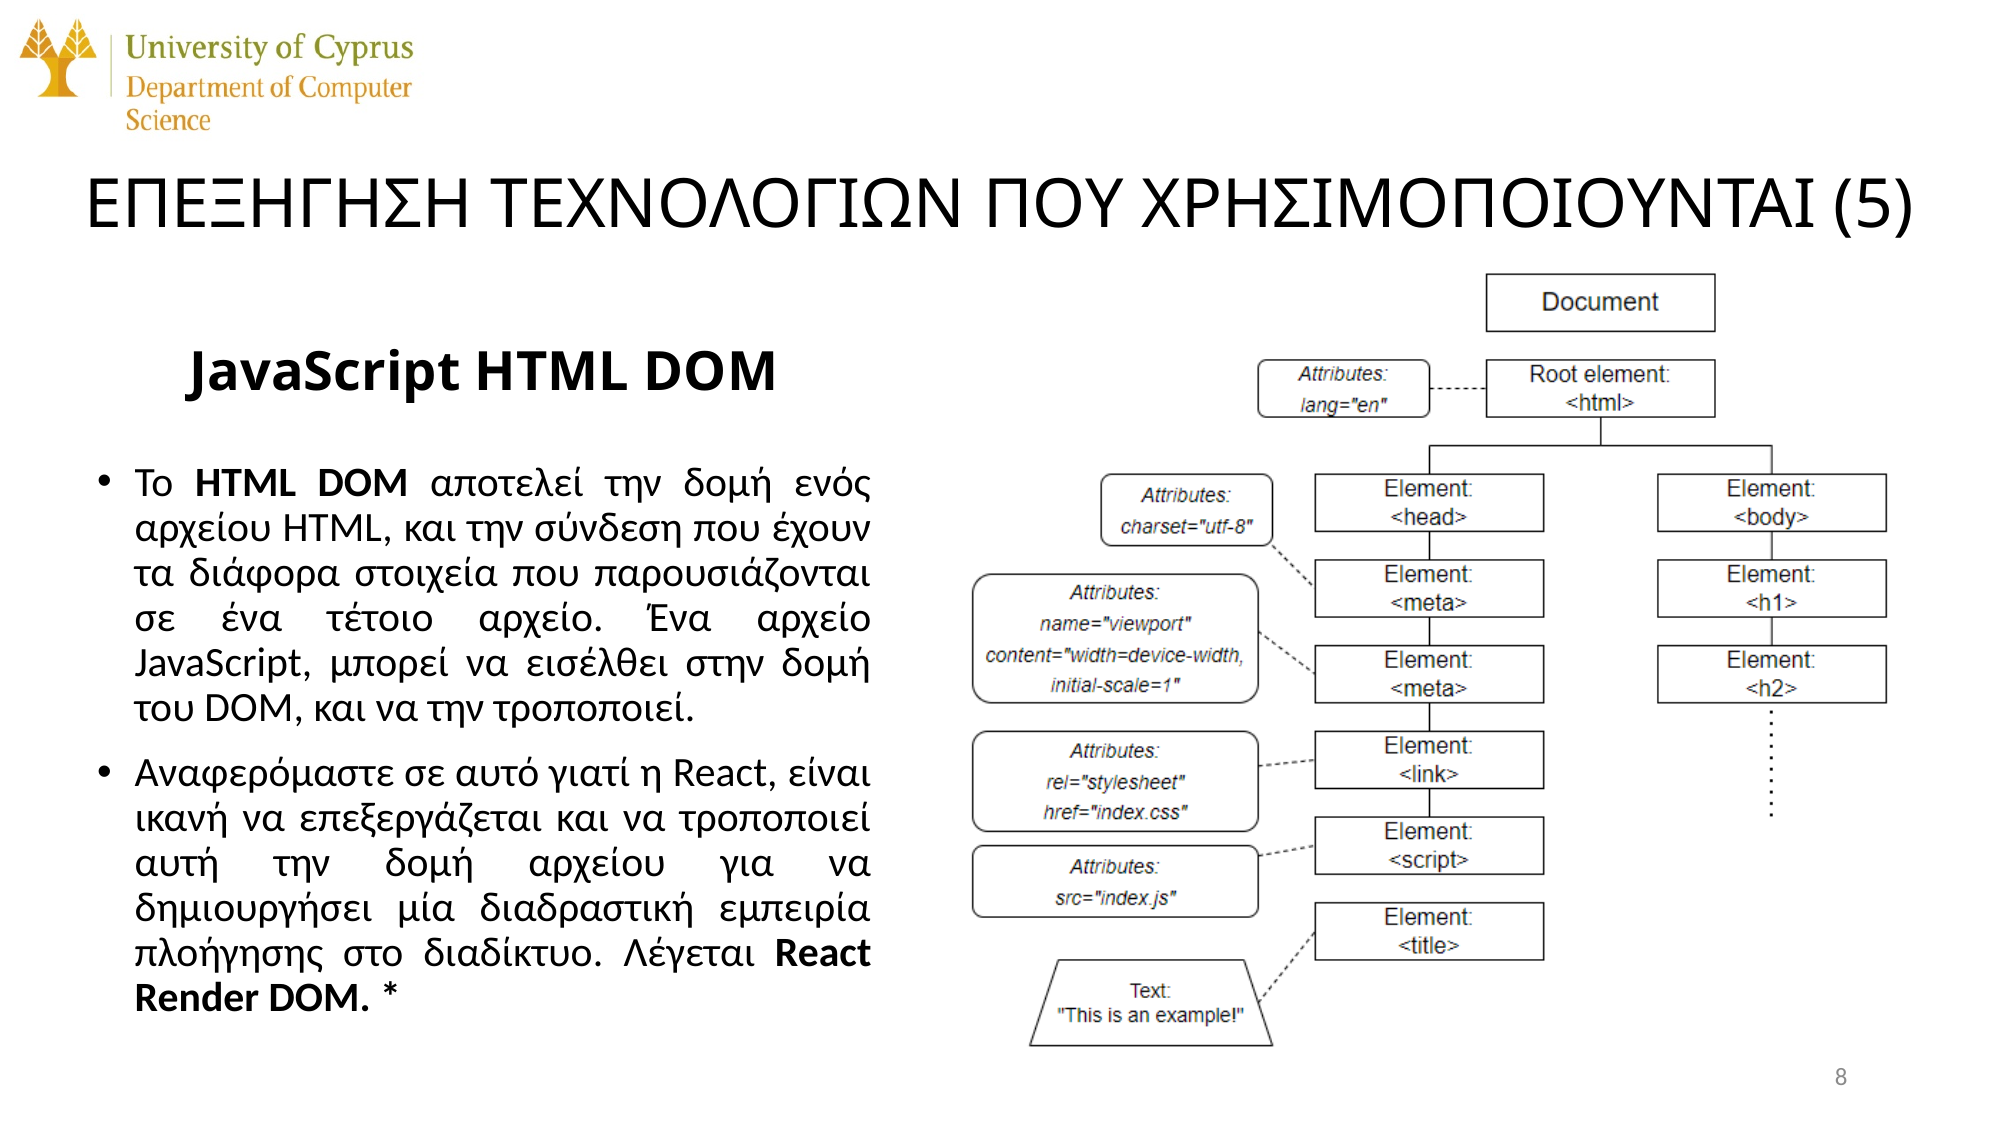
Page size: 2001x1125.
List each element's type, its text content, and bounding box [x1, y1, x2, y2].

slide_number 8 [1412, 1067, 1863, 1105]
text_box ΕΠΕΞΗΓΗΣΗ ΤΕΧΝΟΛΟΓΙΩΝ ΠΟΥ ΧΡΗΣΙΜΟΠΟΙΟΥΝΤΑΙ (5) [58, 149, 1942, 252]
picture [0, 0, 439, 169]
picture [948, 264, 1904, 1067]
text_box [82, 303, 887, 1046]
